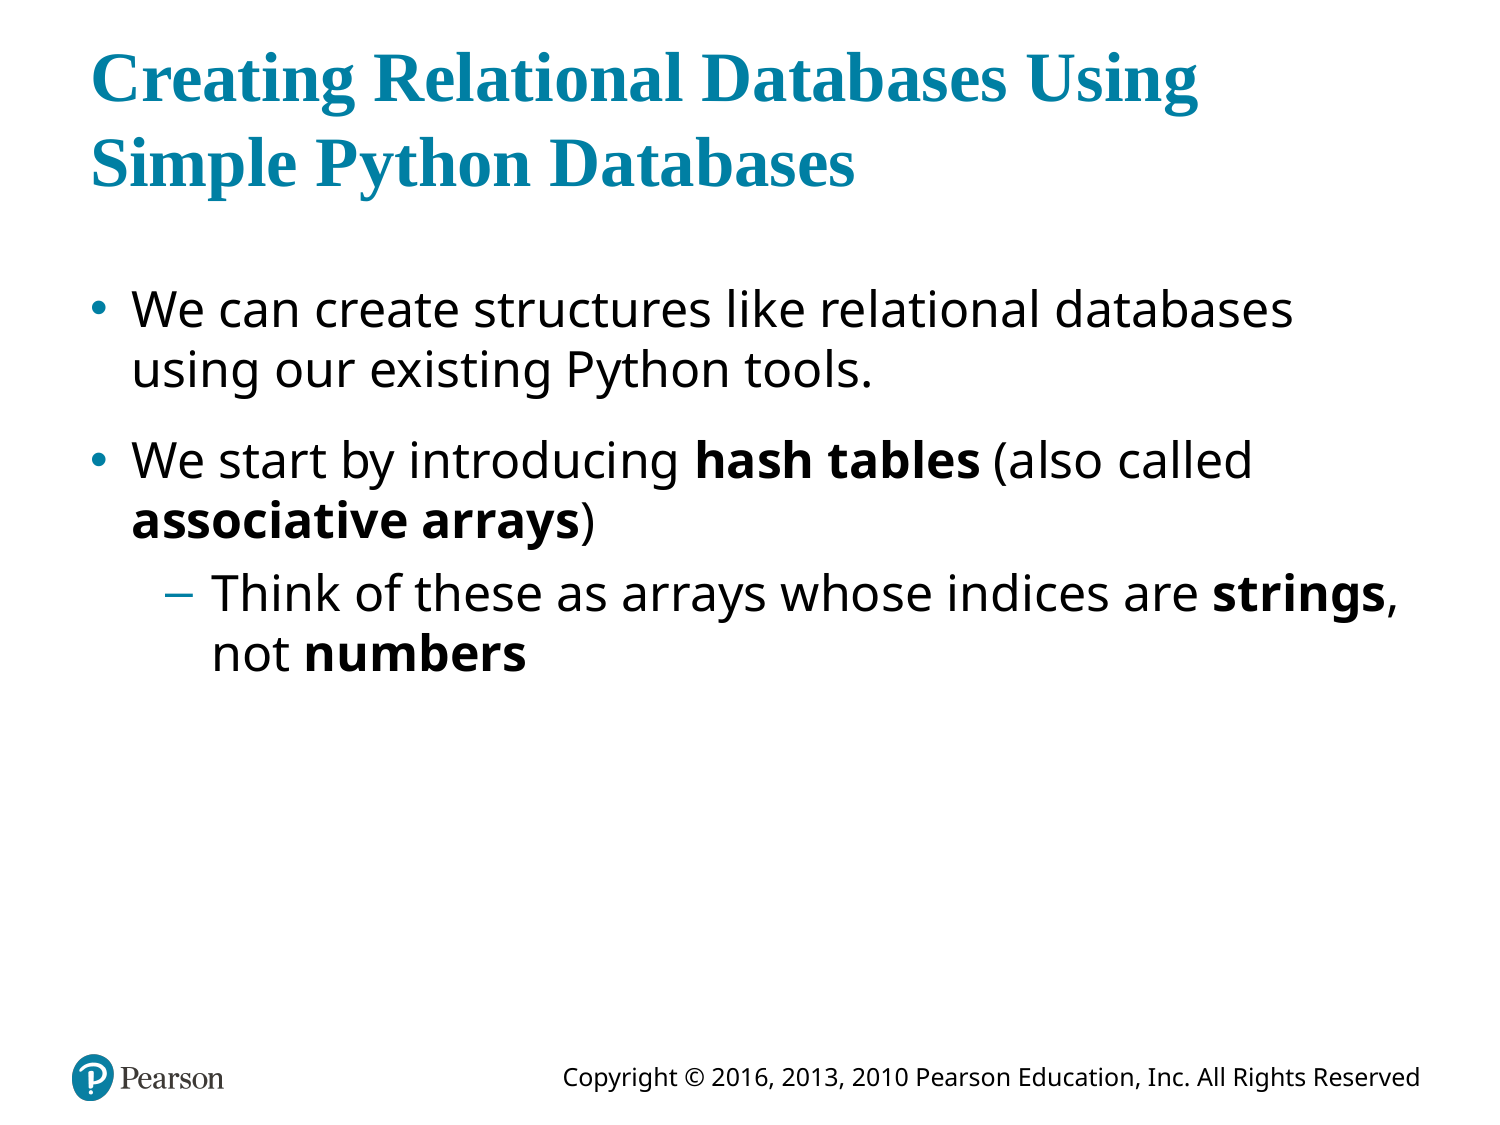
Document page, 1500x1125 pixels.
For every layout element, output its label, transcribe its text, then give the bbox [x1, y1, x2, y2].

list We can create structures like relational databases using our existing Python tools. We start by introducing hash tables (also called associative arrays) Think of these as arrays whose indices are strings, not numbers [75, 262, 1425, 931]
picture [72, 1087, 83, 1101]
title Creating Relational Databases Using Simple Python Databases [75, 0, 1425, 216]
picture [98, 1054, 224, 1101]
picture [72, 1054, 88, 1070]
picture [80, 1063, 106, 1088]
